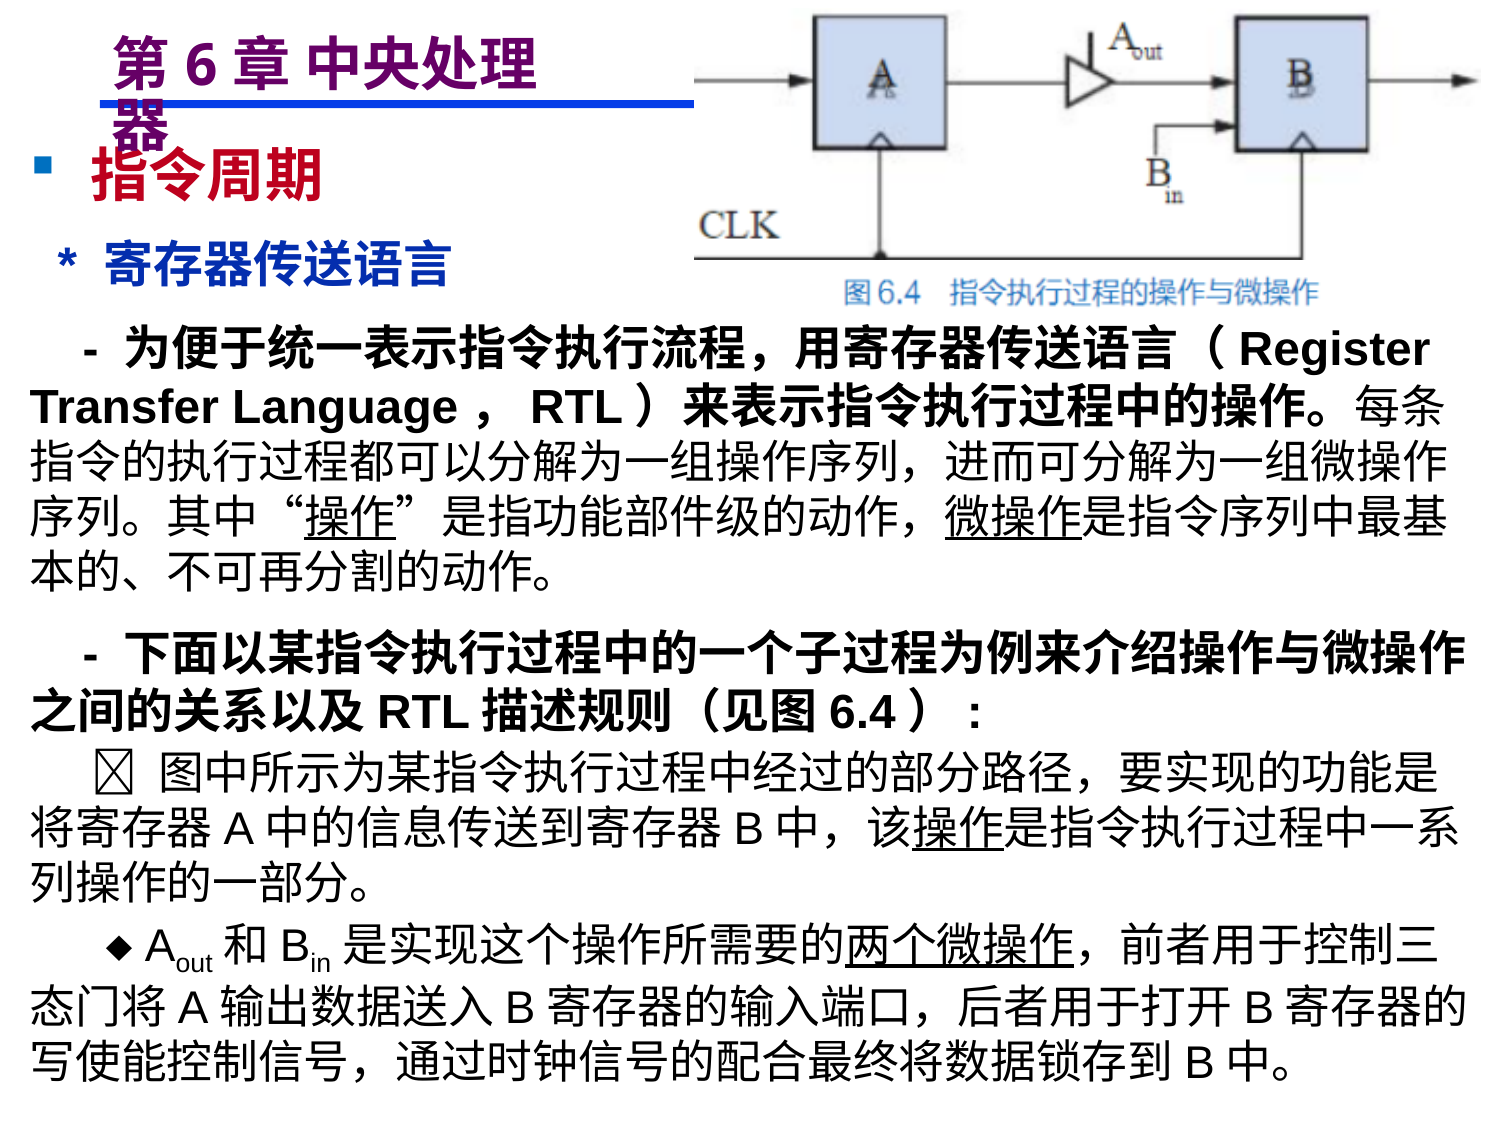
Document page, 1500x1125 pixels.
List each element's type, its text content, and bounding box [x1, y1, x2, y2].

picture [837, 273, 1322, 310]
picture [694, 8, 1481, 260]
title 第6章 中央处理器 [100, 32, 593, 230]
subtitle 指令周期 * 寄存器传送语言 - 为便于统一表示指令执行流程，用寄存器传送语言（Register Transfer Language，RTL）来表示指令执行过程中的操作。每条指令的执行过程都可以分解为一组操作序列，进而可分解为一组微操作序列。其中“操作”是指功能部件级的动作，微操作是指令序列中最基本的、不可再分割的动作。 - 下面以某指令执行过程中的一个子过程为例来介绍操作与微操作之间的关系以及RTL描述规则（见图6.4）:  图中所示为某指令执行过程中经过的部分路径，要实现的功能是将寄存器A中的信息传送到寄存器B中，该操作是指令执行过程中一系列操作的一部分。  Aout和Bin是实现这个操作所需要的两个微操作，前者用于控制三态门将A输出数据送入B寄存器的输入端口，后者用于打开B寄存器的写使能控制信号，通过时钟信号的配合最终将数据锁存到B中。 [14, 129, 1488, 1093]
